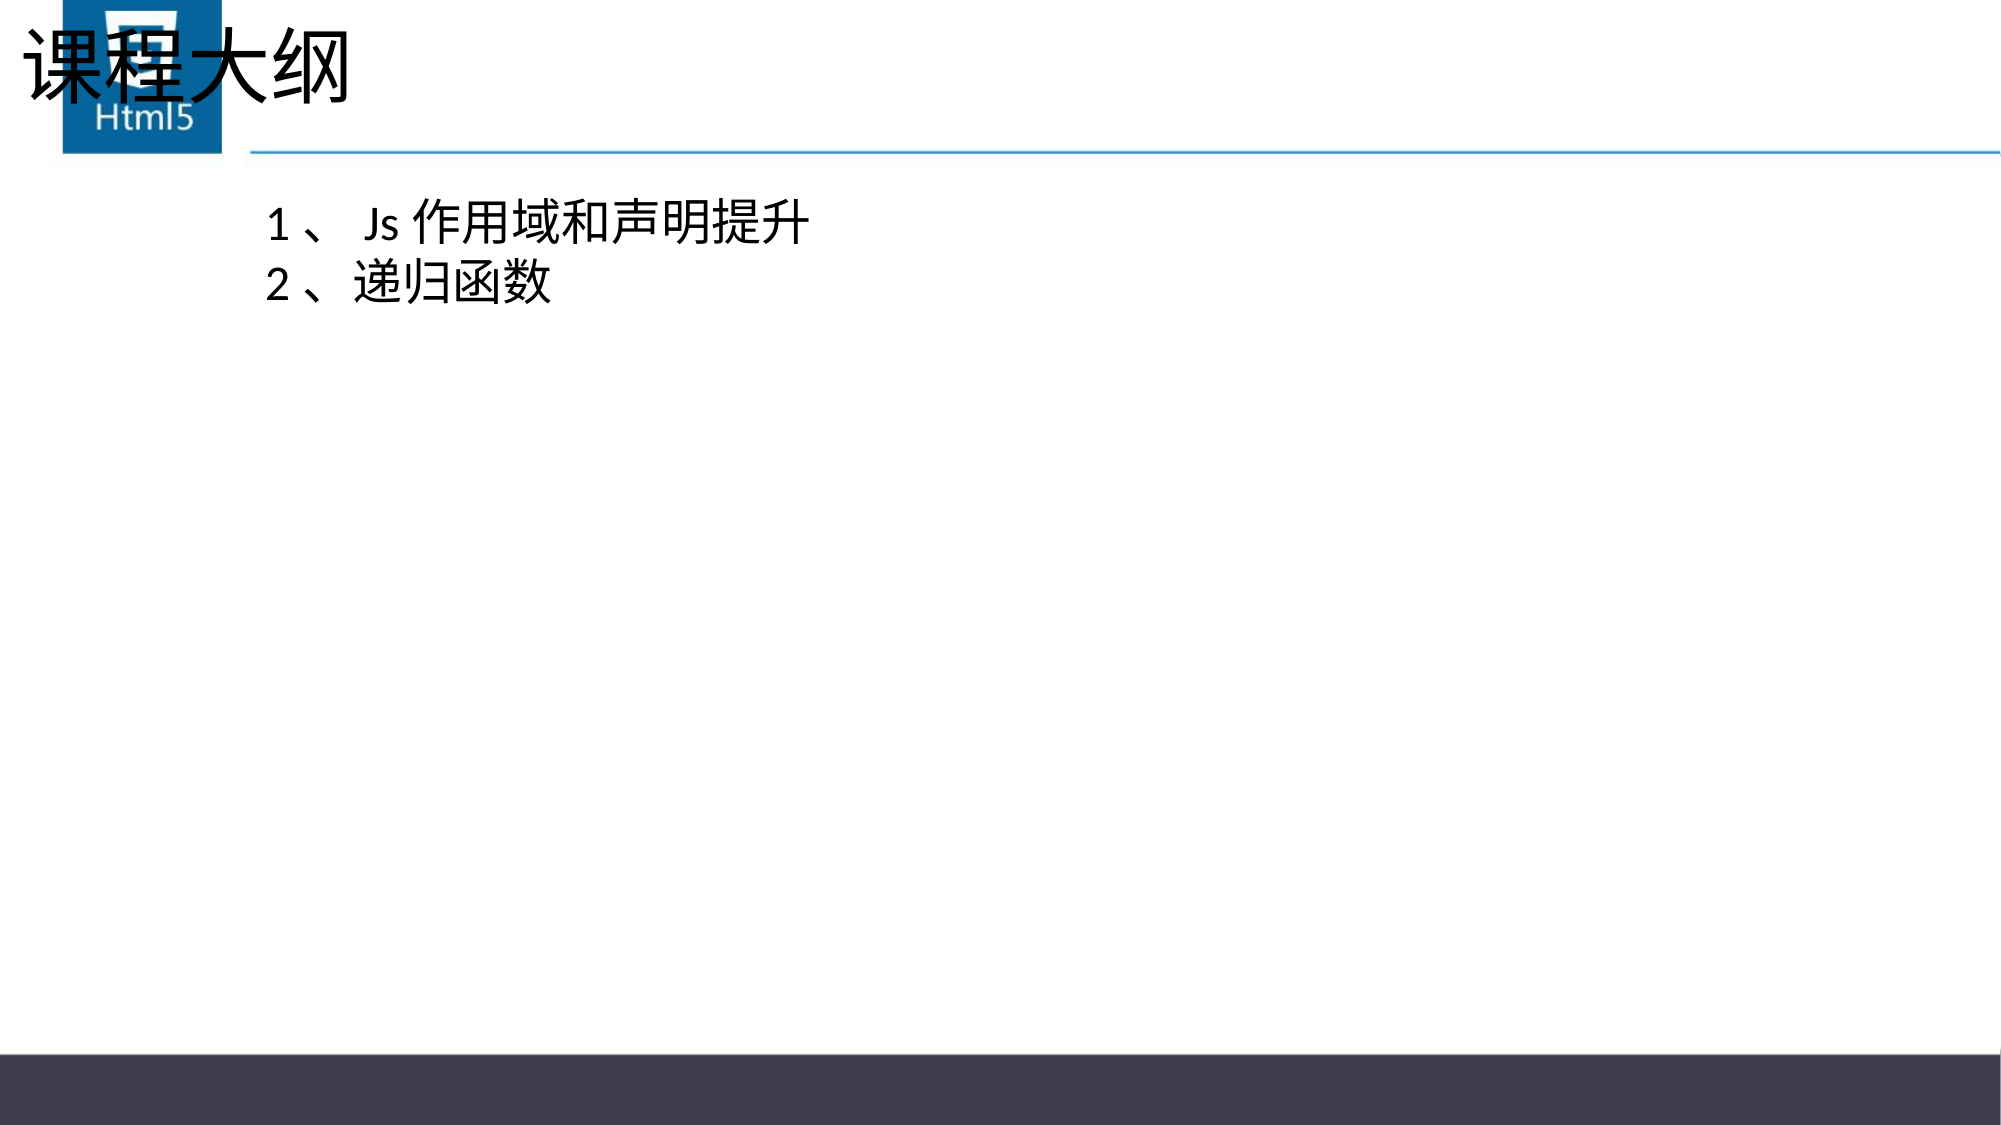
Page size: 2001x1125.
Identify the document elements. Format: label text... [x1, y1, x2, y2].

picture [0, 0, 2001, 1125]
list 1、Js作用域和声明提升 2、递归函数 [249, 182, 1750, 455]
title 课程大纲 [6, 3, 1997, 152]
